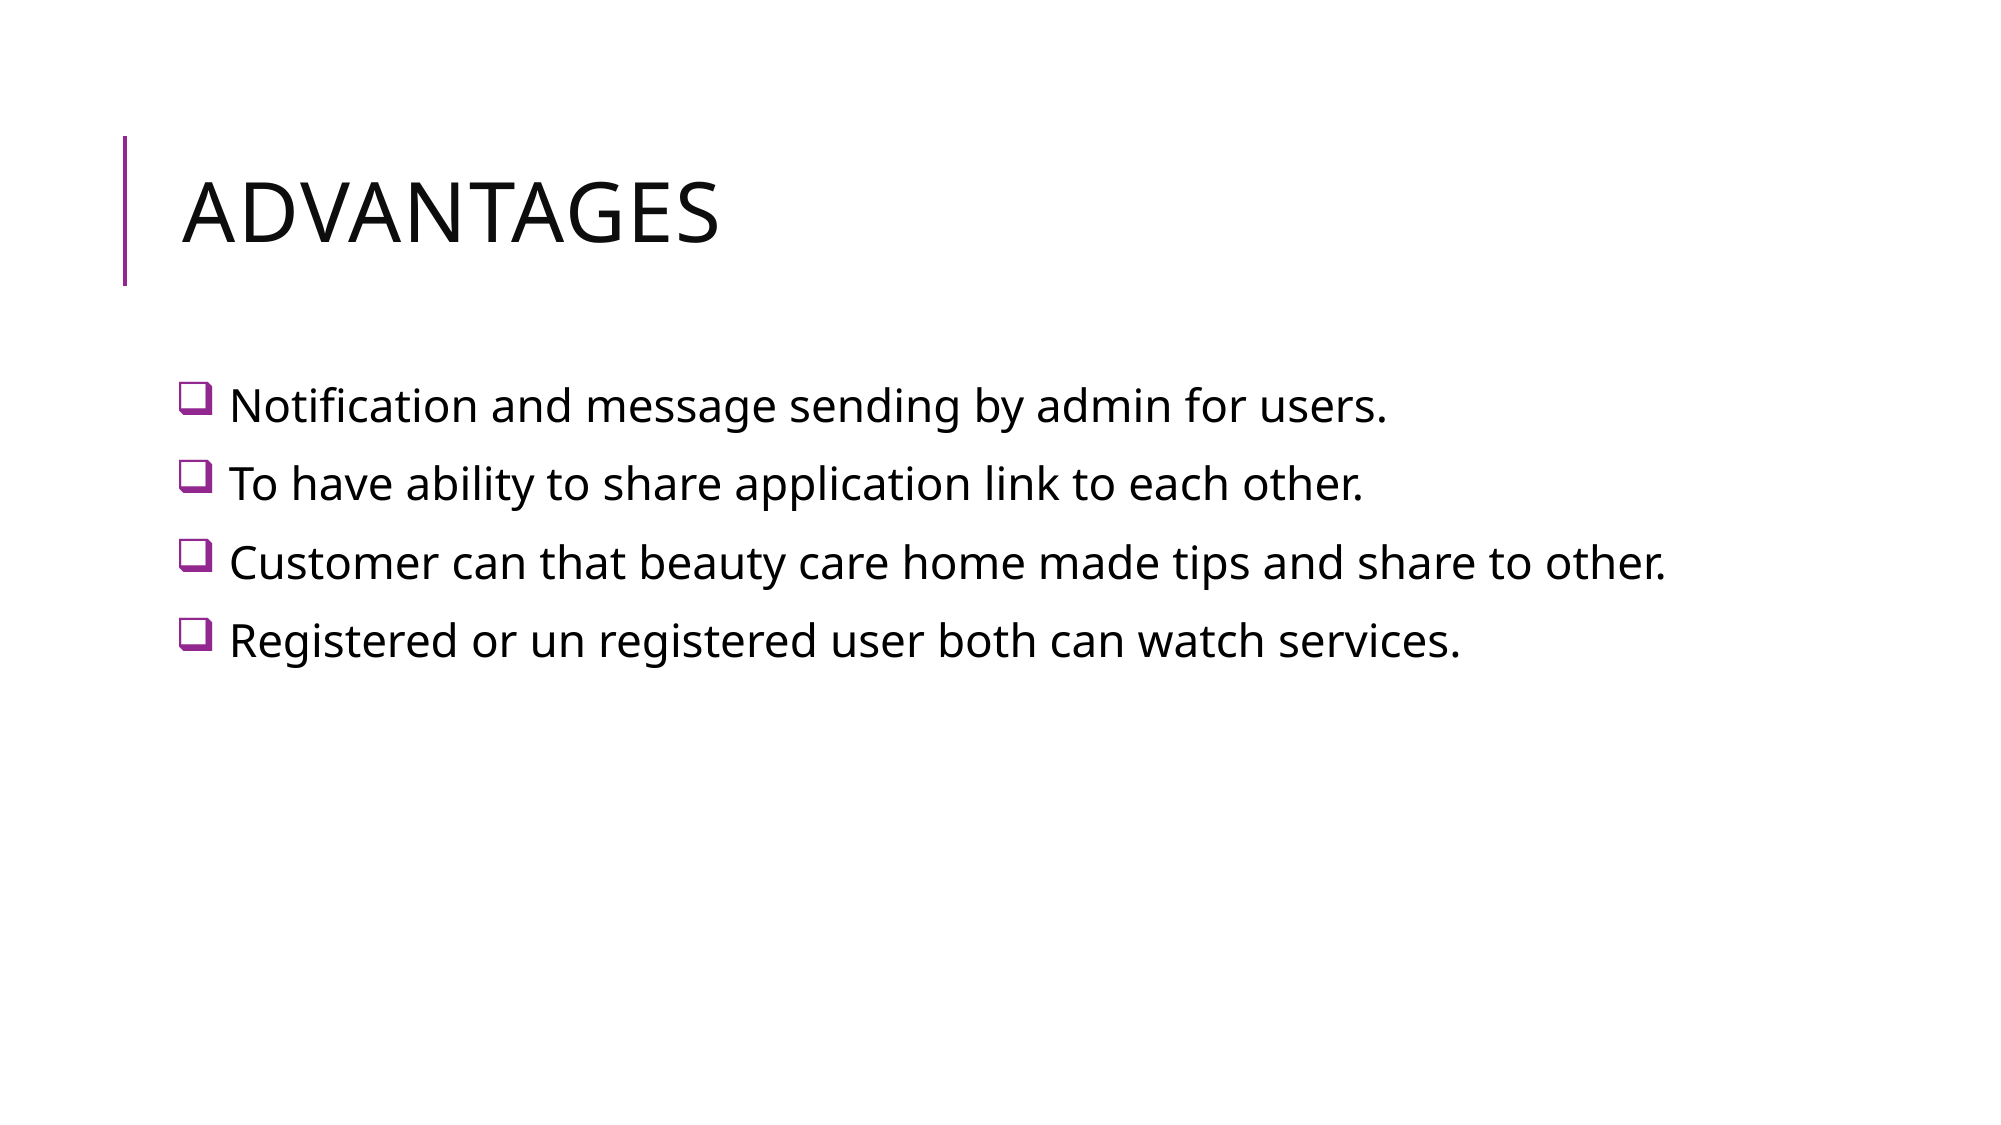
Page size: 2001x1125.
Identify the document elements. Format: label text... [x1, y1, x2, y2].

list Notification and message sending by admin for users. To have ability to share application link to each other. Customer can that beauty care home made tips and share to other. Registered or un registered user both can watch services. [168, 375, 1763, 1035]
title Advantages [168, 96, 1763, 342]
